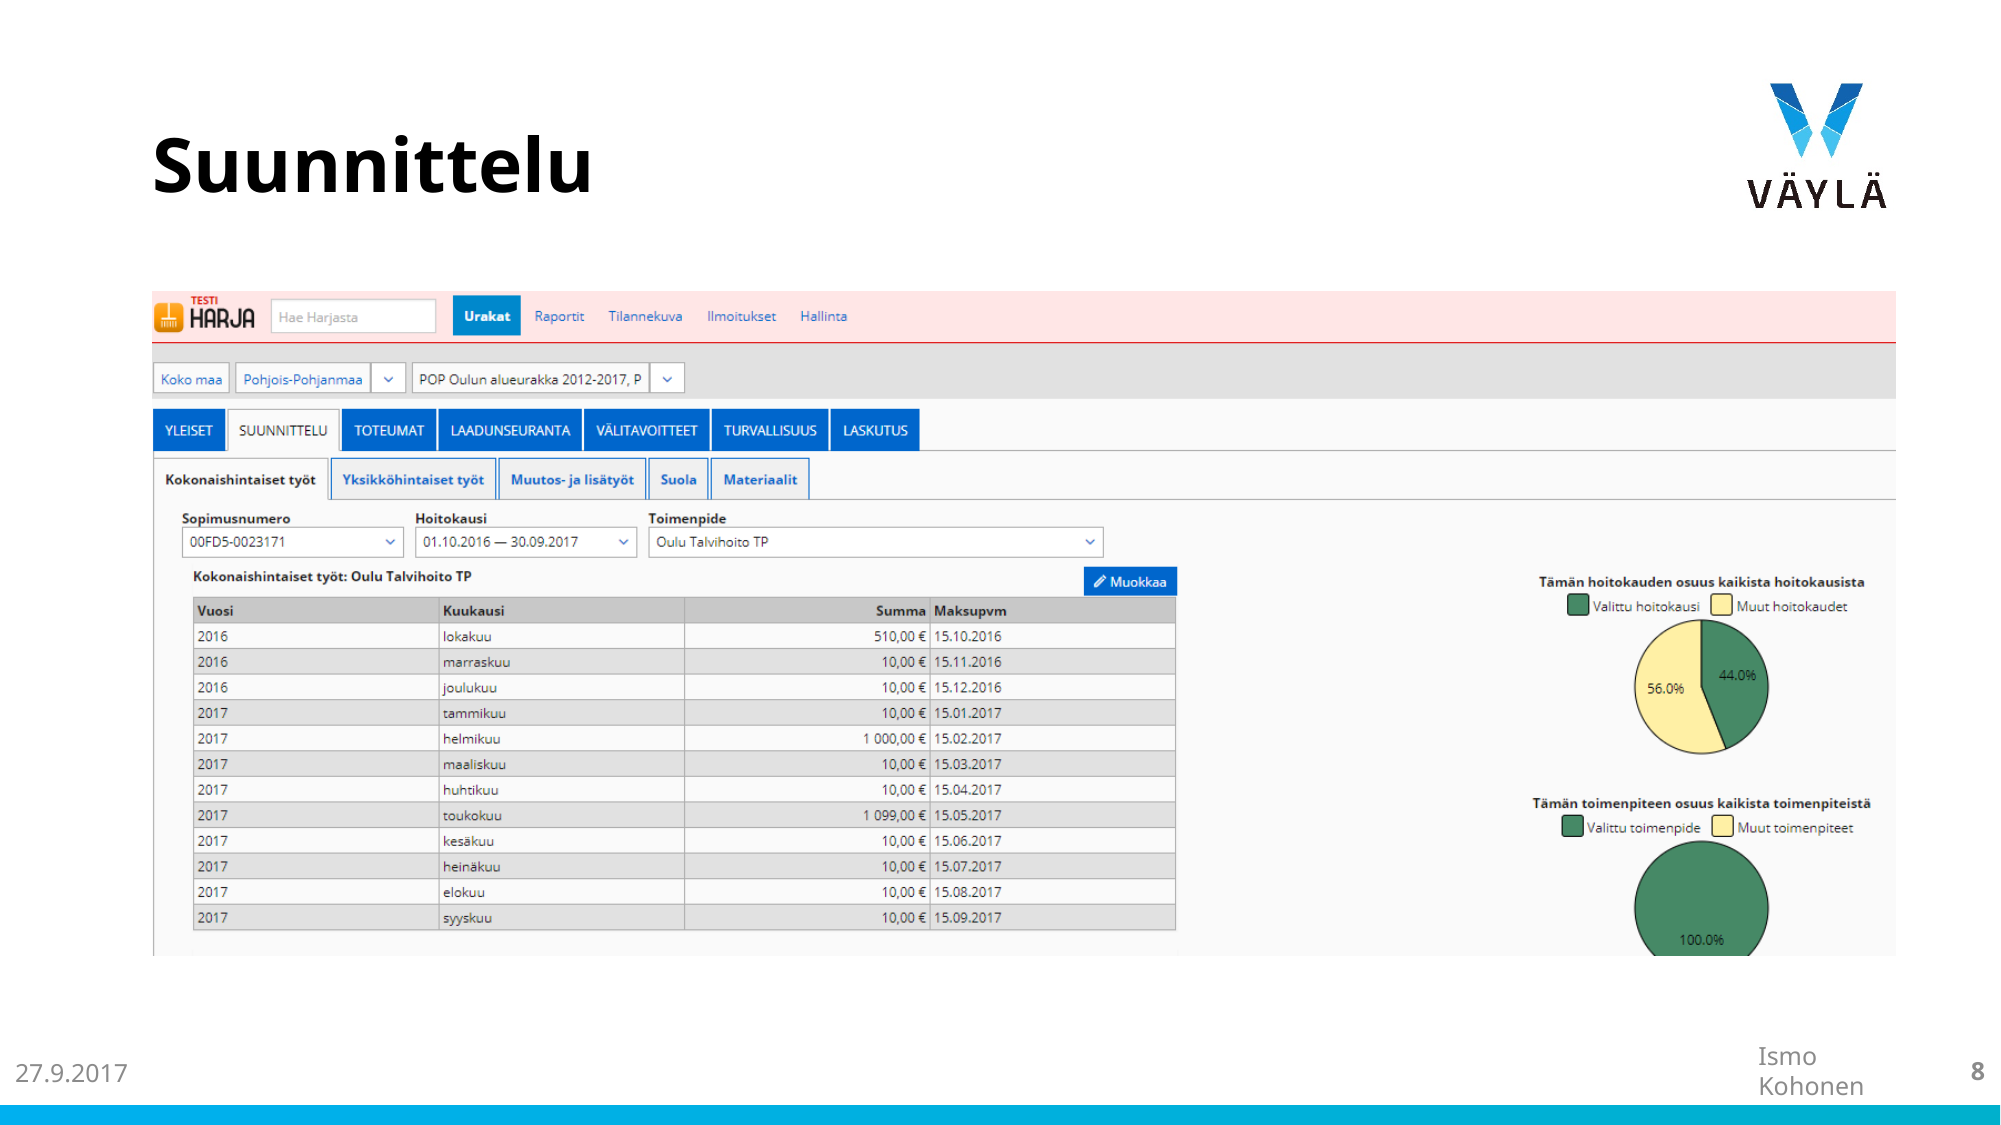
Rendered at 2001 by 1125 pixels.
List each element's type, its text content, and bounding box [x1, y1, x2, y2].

slide_number 8 [1550, 1042, 2000, 1103]
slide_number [0, 1042, 450, 1103]
title Suunnittelu [137, 59, 1680, 278]
picture [1718, 57, 1915, 234]
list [152, 291, 1896, 956]
